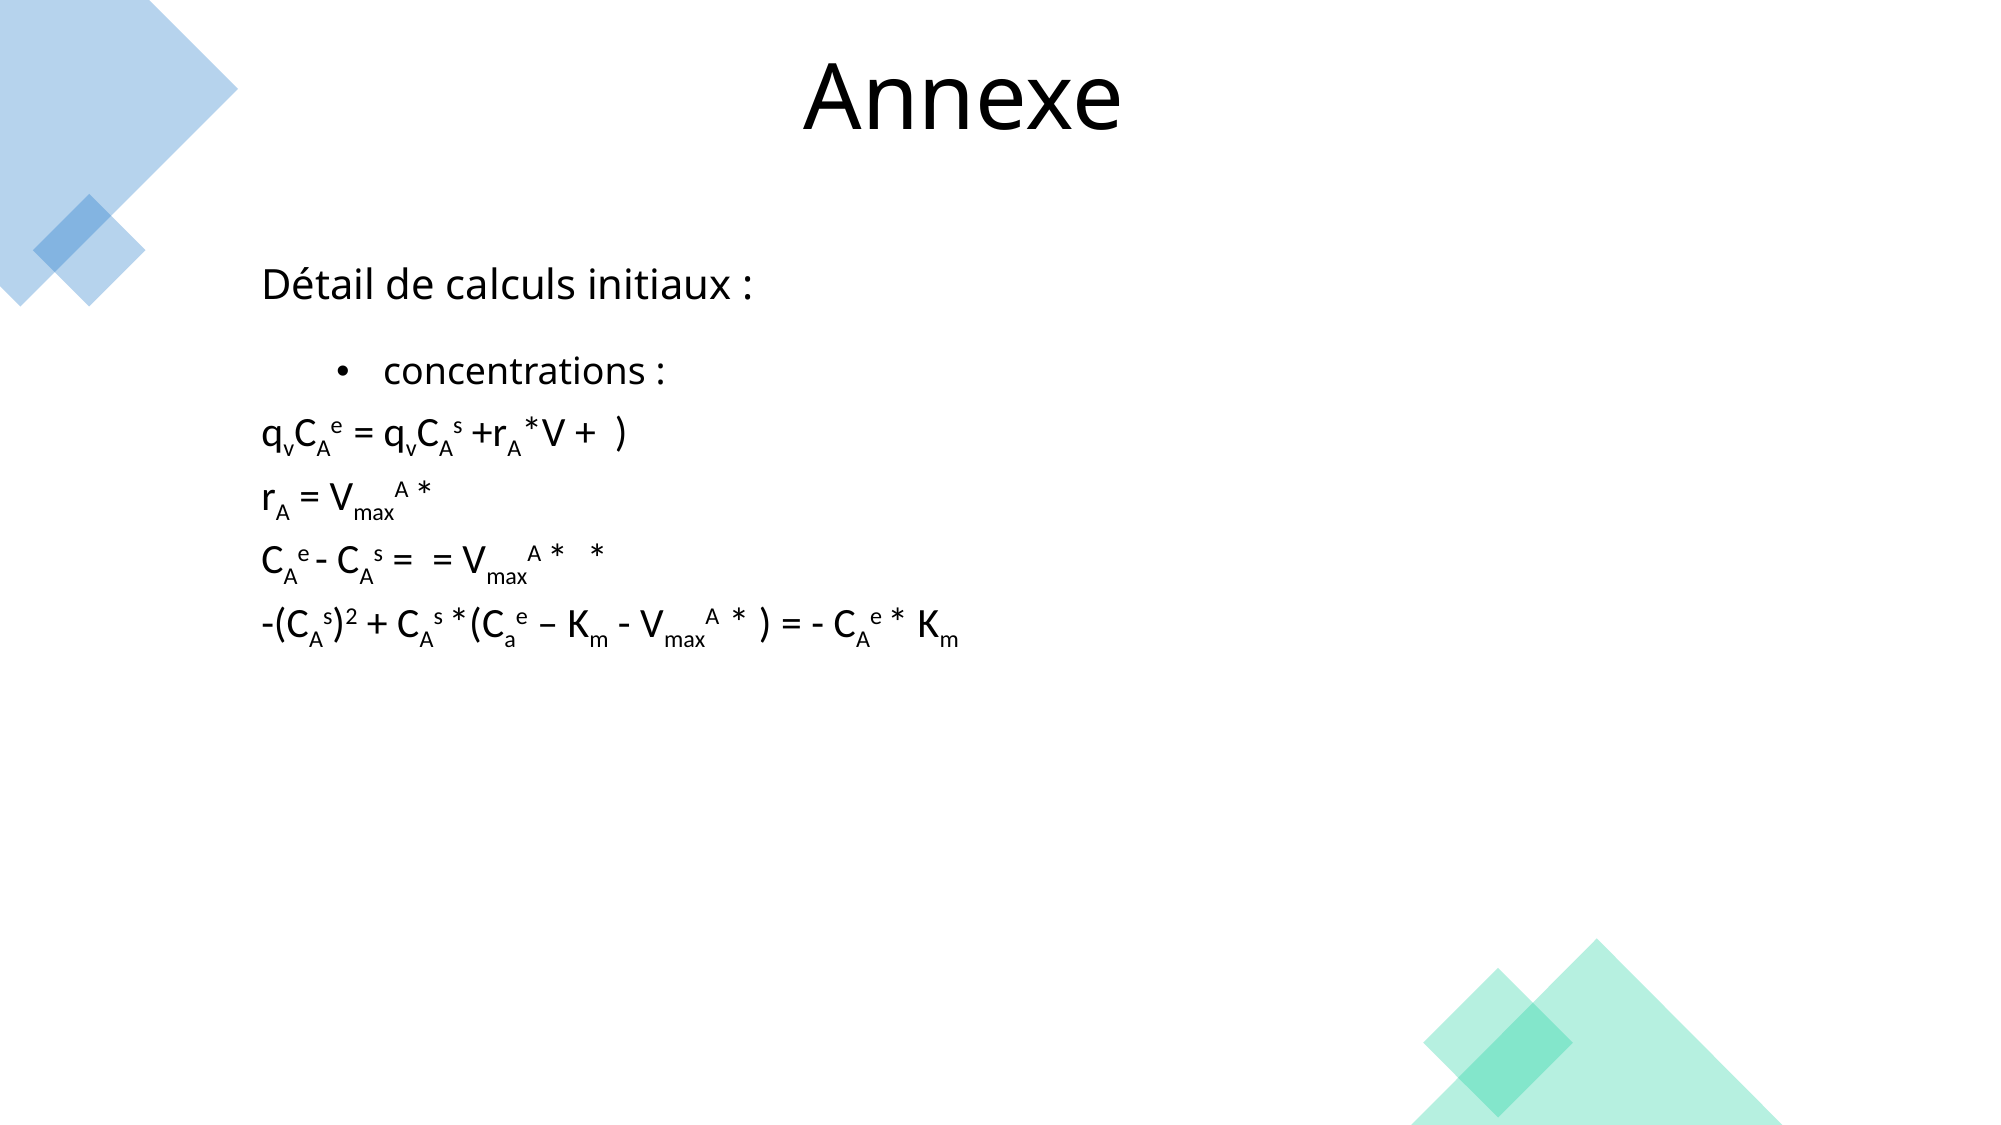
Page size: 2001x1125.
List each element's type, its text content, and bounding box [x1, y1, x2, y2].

text_box [1409, 936, 1784, 1125]
text_box Annexe [788, 30, 1140, 156]
text_box [1421, 966, 1533, 1077]
text_box [0, 0, 2000, 1125]
text_box [31, 192, 147, 308]
text_box [0, 0, 240, 309]
